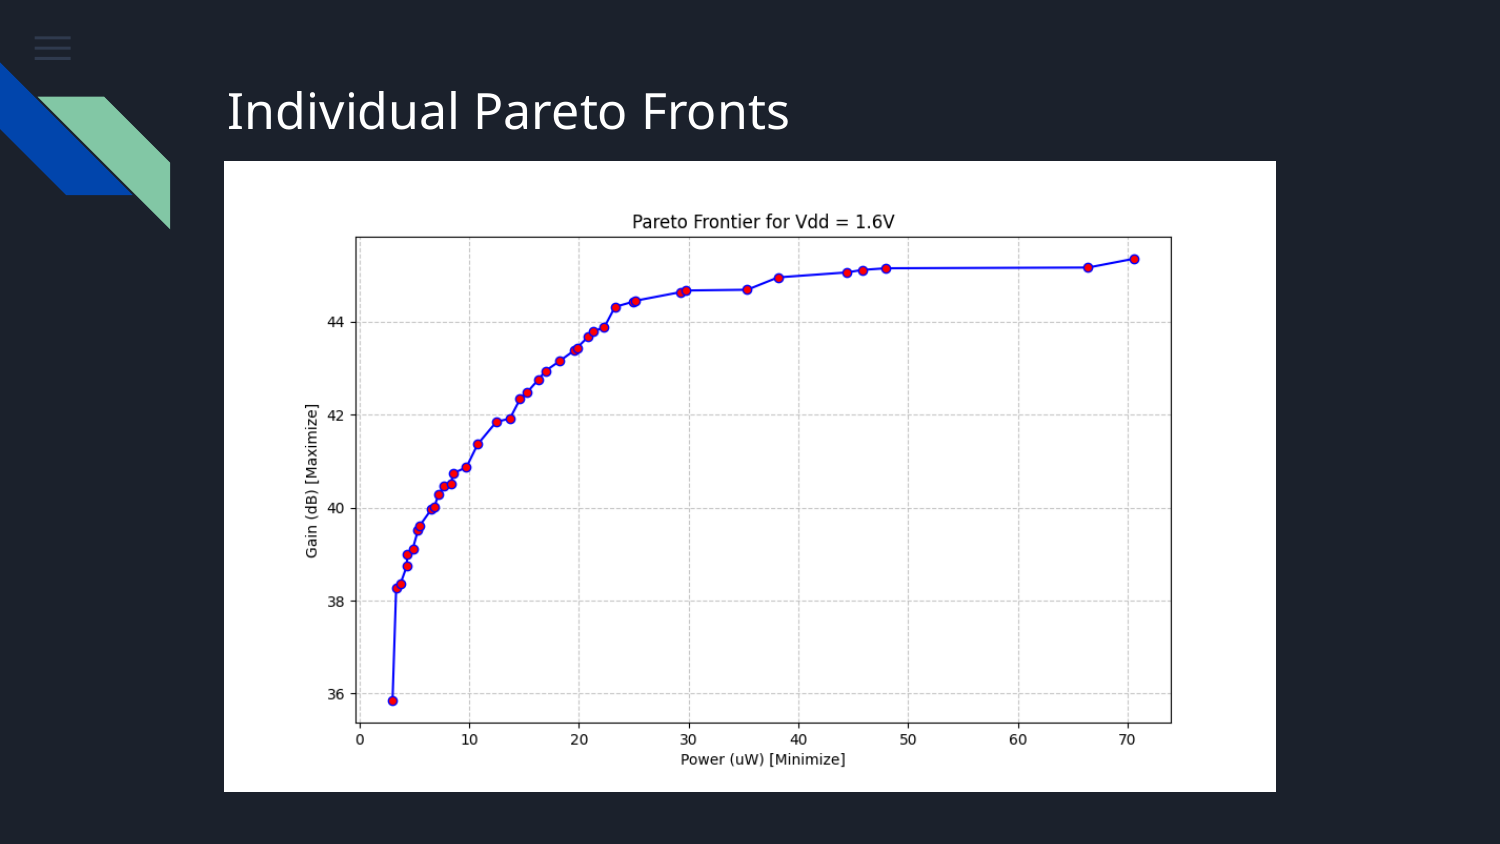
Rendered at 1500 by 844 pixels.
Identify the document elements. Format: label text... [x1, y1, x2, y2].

picture [224, 161, 1276, 792]
title Individual Pareto Fronts [212, 64, 1368, 215]
